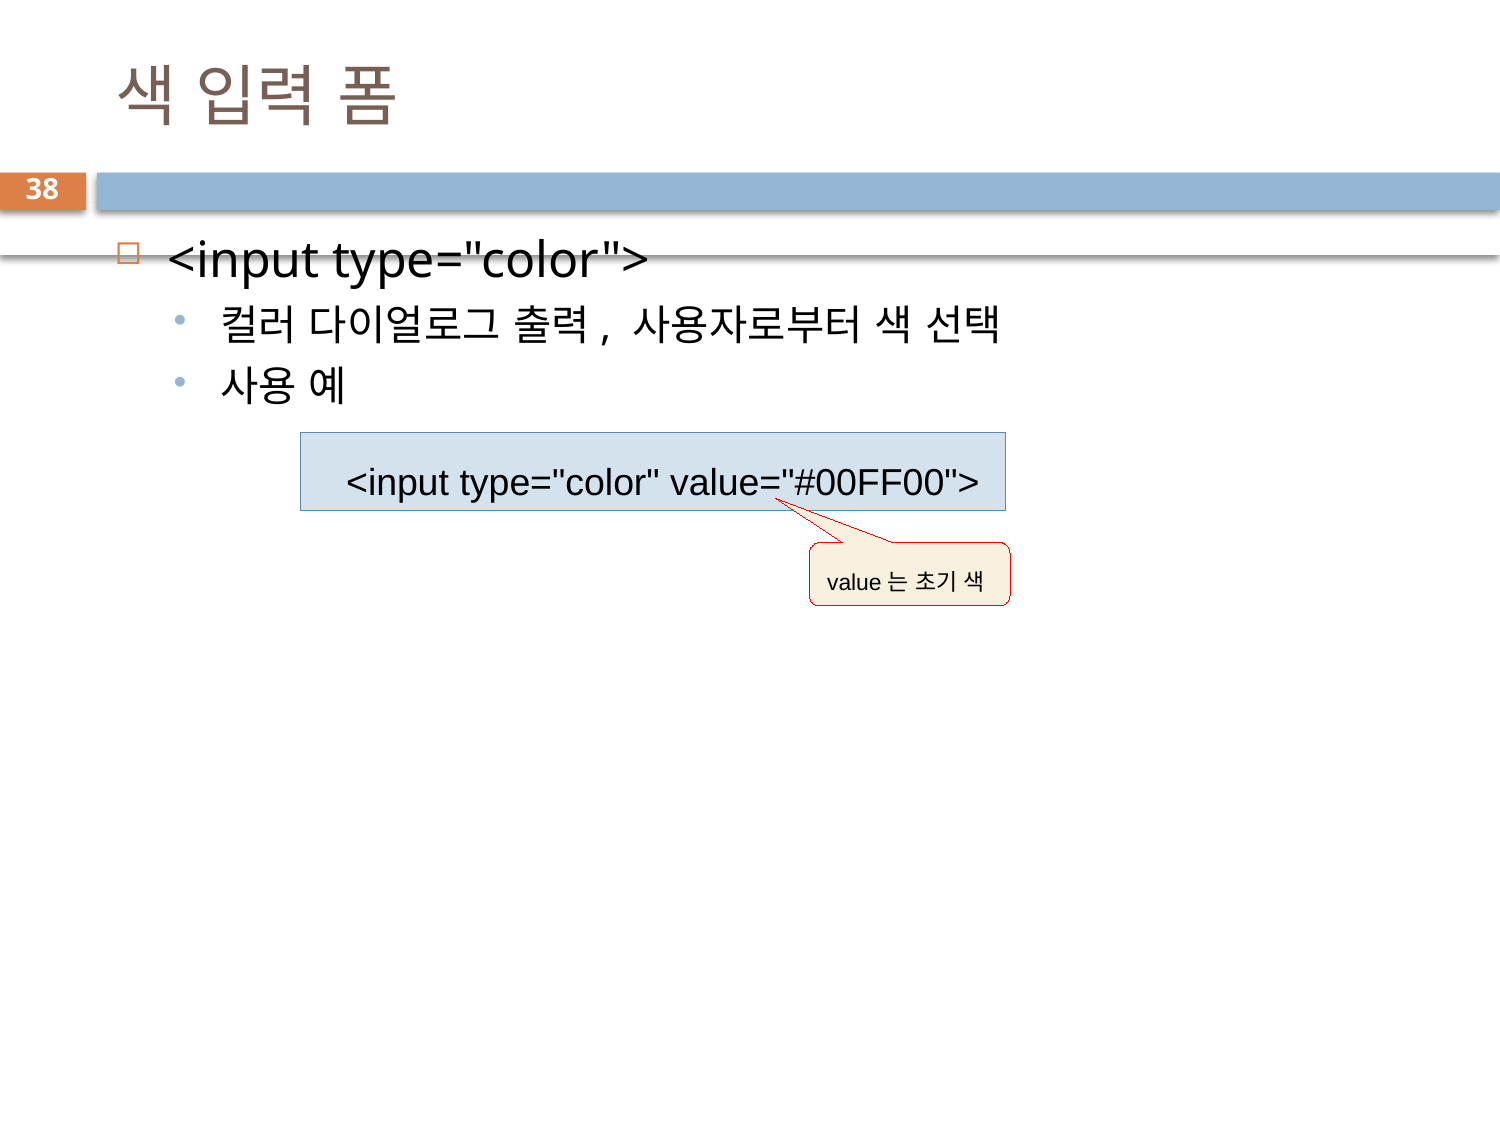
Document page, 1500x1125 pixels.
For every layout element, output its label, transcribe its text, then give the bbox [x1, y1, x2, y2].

title 색 입력 폼 [100, 37, 1438, 149]
list <input type="color"> 컬러 다이얼로그 출력, 사용자로부터 색 선택 사용 예 [100, 219, 1438, 1047]
text_box value는 초기 색 [775, 498, 1011, 606]
slide_number 39 [0, 170, 87, 211]
text_box <input type="color" value="#00FF00"> [300, 432, 1006, 511]
